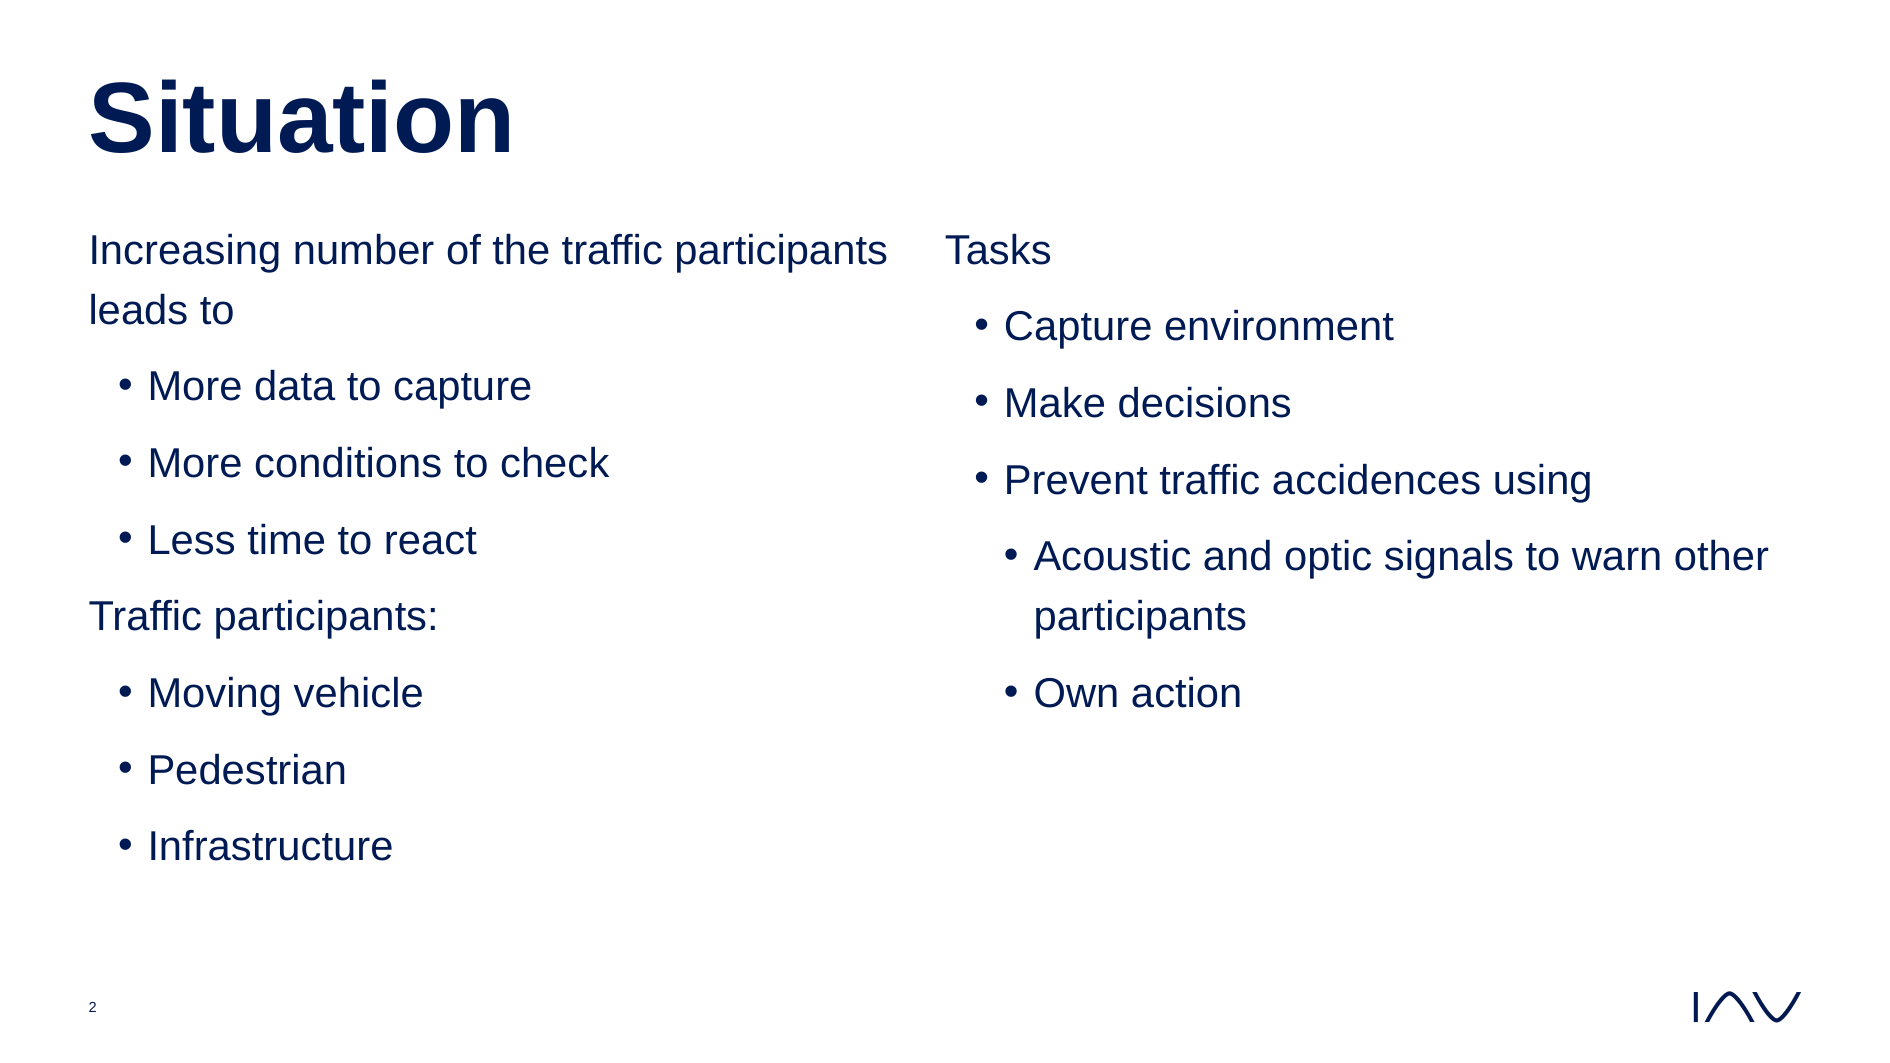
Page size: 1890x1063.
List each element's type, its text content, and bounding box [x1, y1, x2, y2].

picture [1664, 962, 1825, 1052]
slide_number 2 [88, 992, 148, 1022]
title Situation [88, 58, 1802, 178]
list Increasing number of the traffic participants leads to More data to capture More conditions to check Less time to react Traffic participants: Moving vehicle Pedestrian Infrastructure Tasks Capture environment Make decisions Prevent traffic accidences using Acoustic and optic signals to warn other participants Own action [88, 212, 1802, 876]
